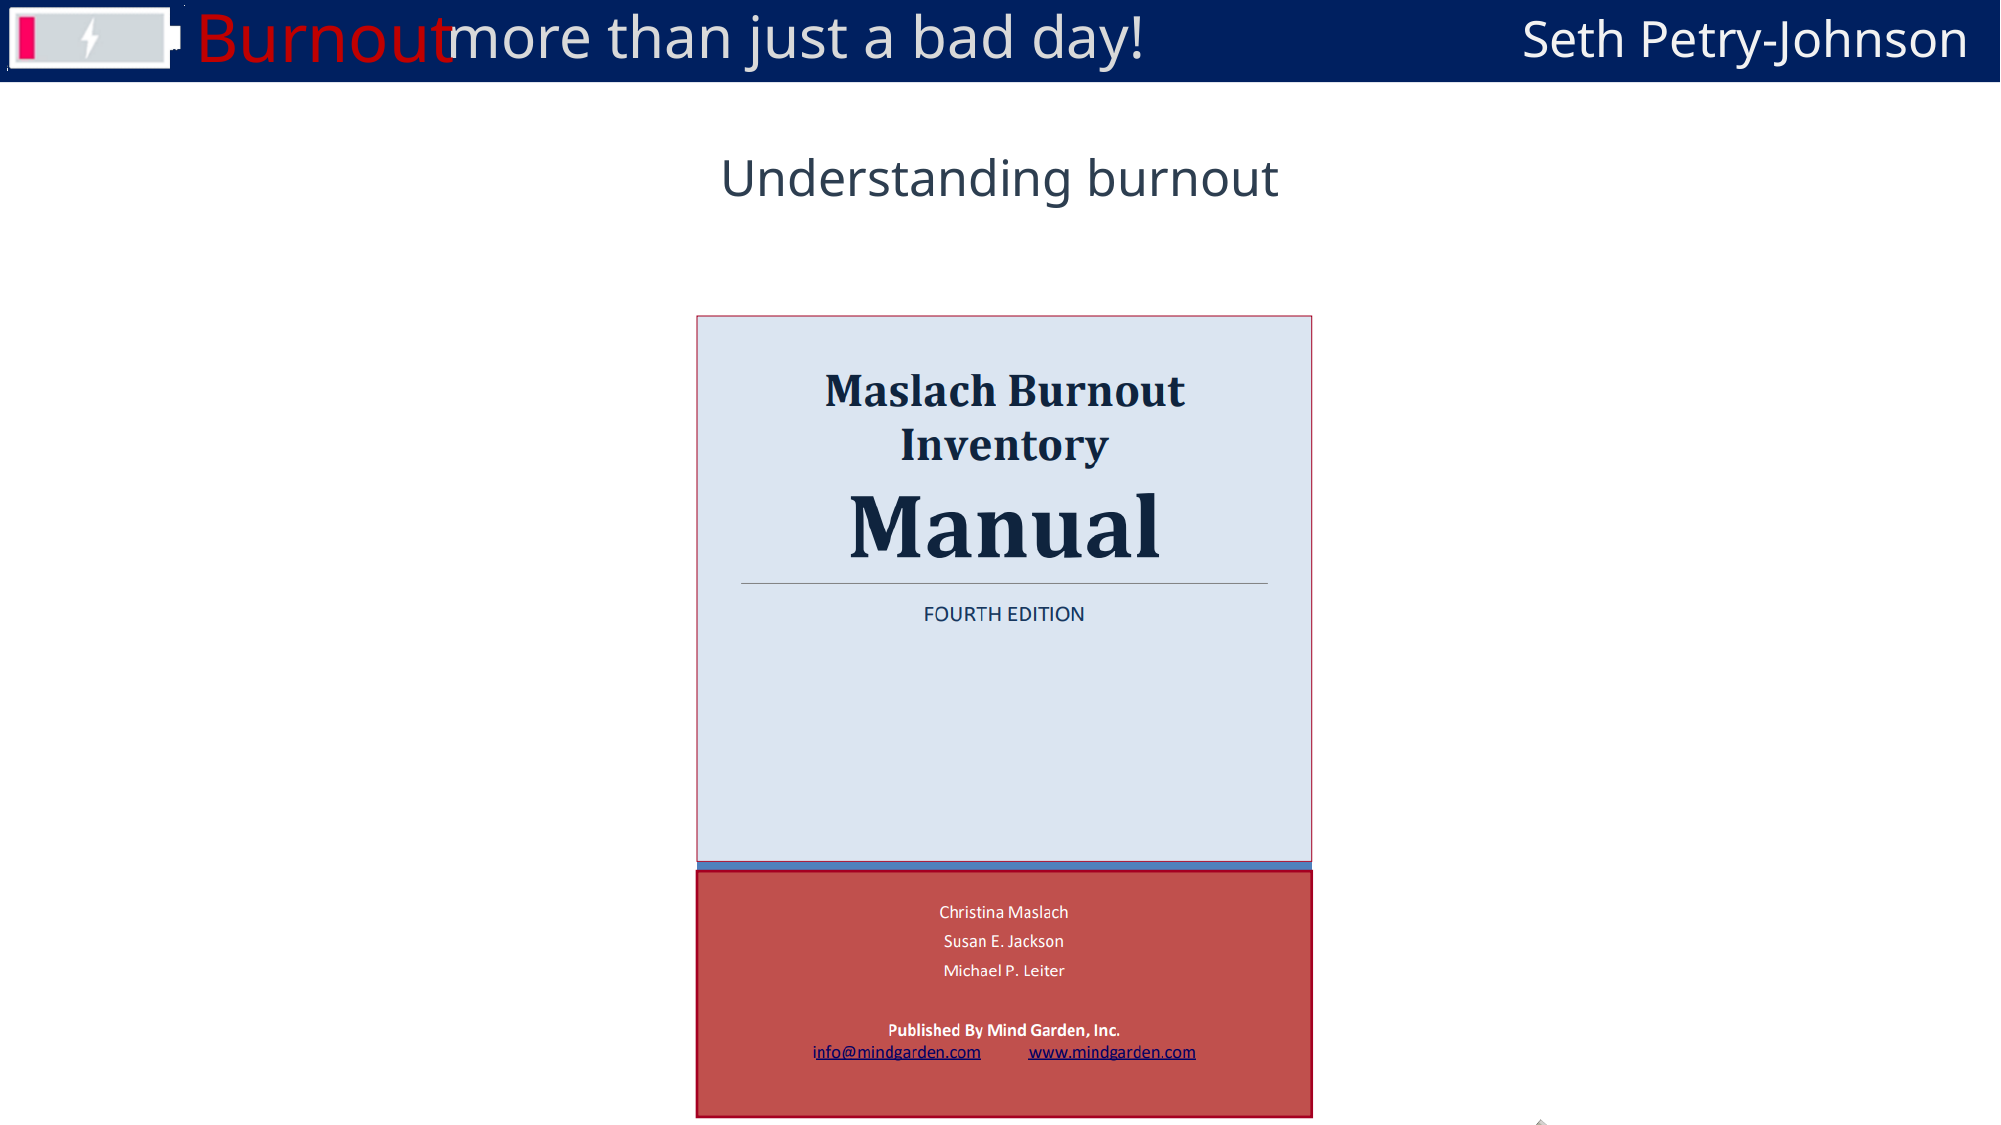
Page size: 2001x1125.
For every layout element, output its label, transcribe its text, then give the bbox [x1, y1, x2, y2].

picture [687, 308, 1321, 1125]
text_box more than just a bad day! [825, 0, 1296, 78]
text_box [825, 75, 2000, 83]
text_box Understanding burnout [699, 138, 1300, 214]
text_box Burnout [0, 0, 825, 83]
text_box Seth Petry-Johnson [1296, 0, 2000, 75]
picture [1537, 1120, 1546, 1125]
picture [7, 5, 185, 71]
